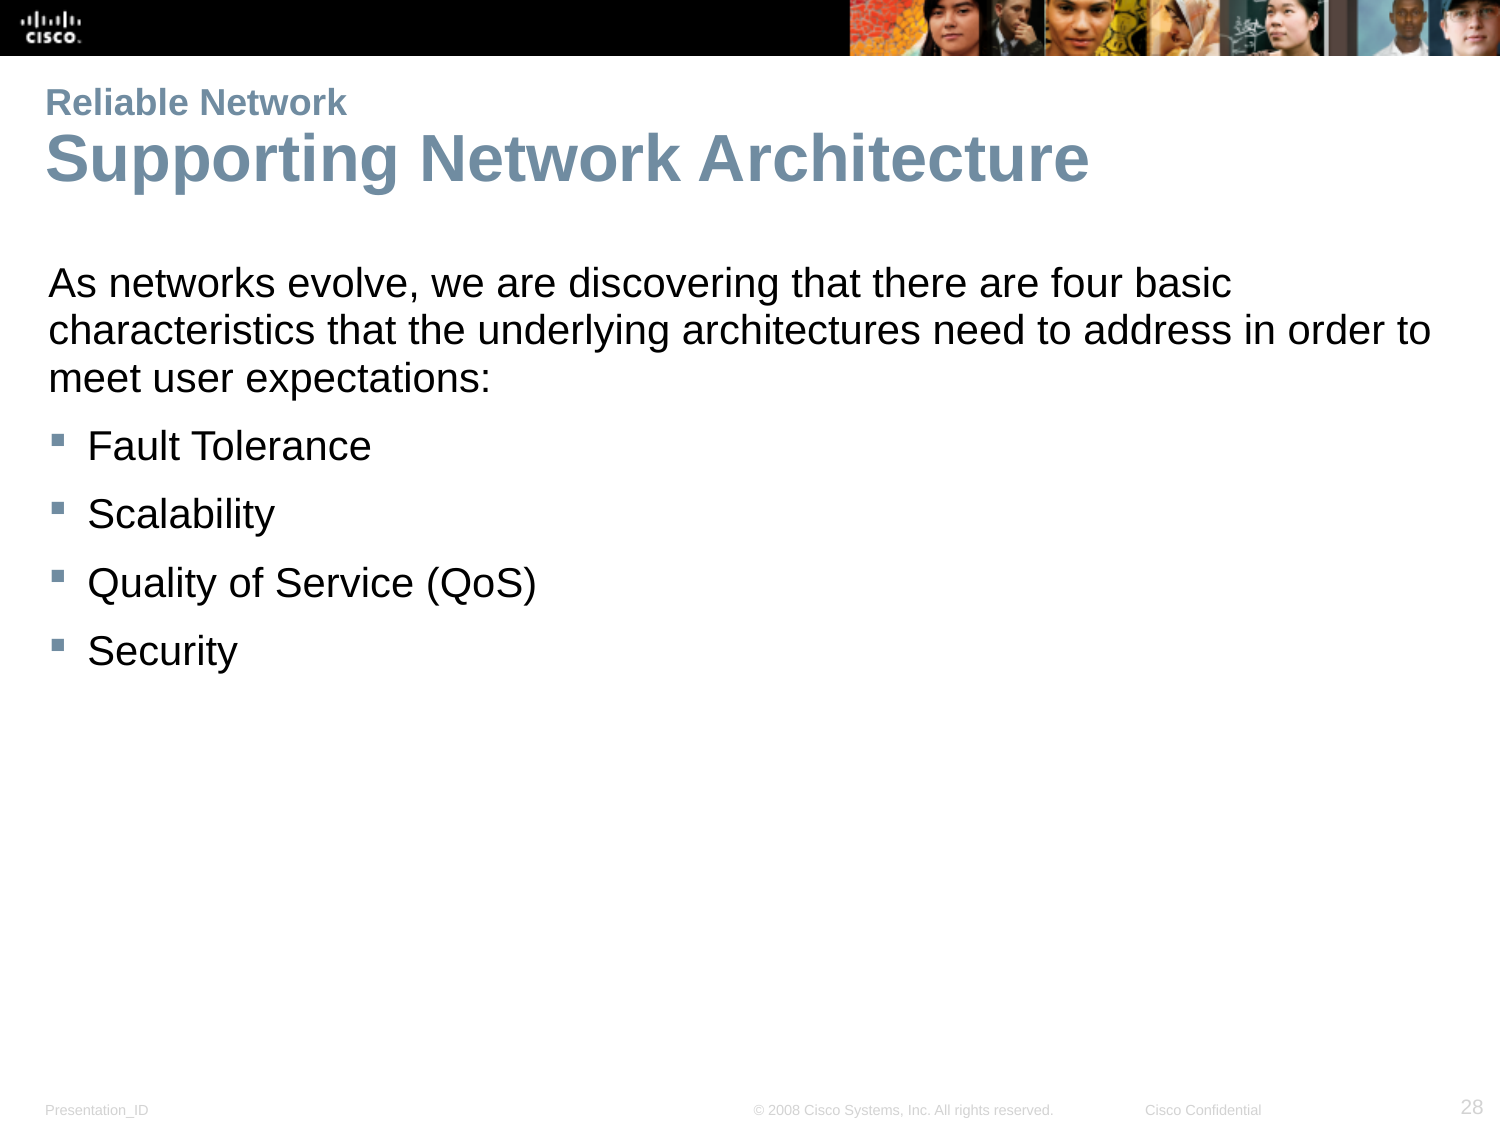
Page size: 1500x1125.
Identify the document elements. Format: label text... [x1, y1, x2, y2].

list As networks evolve, we are discovering that there are four basic characteristics that the underlying architectures need to address in order to meet user expectations: Fault Tolerance Scalability Quality of Service (QoS) Security [34, 252, 1468, 1061]
picture [0, 0, 1500, 56]
title Reliable Network Supporting Network Architecture [31, 64, 1471, 203]
